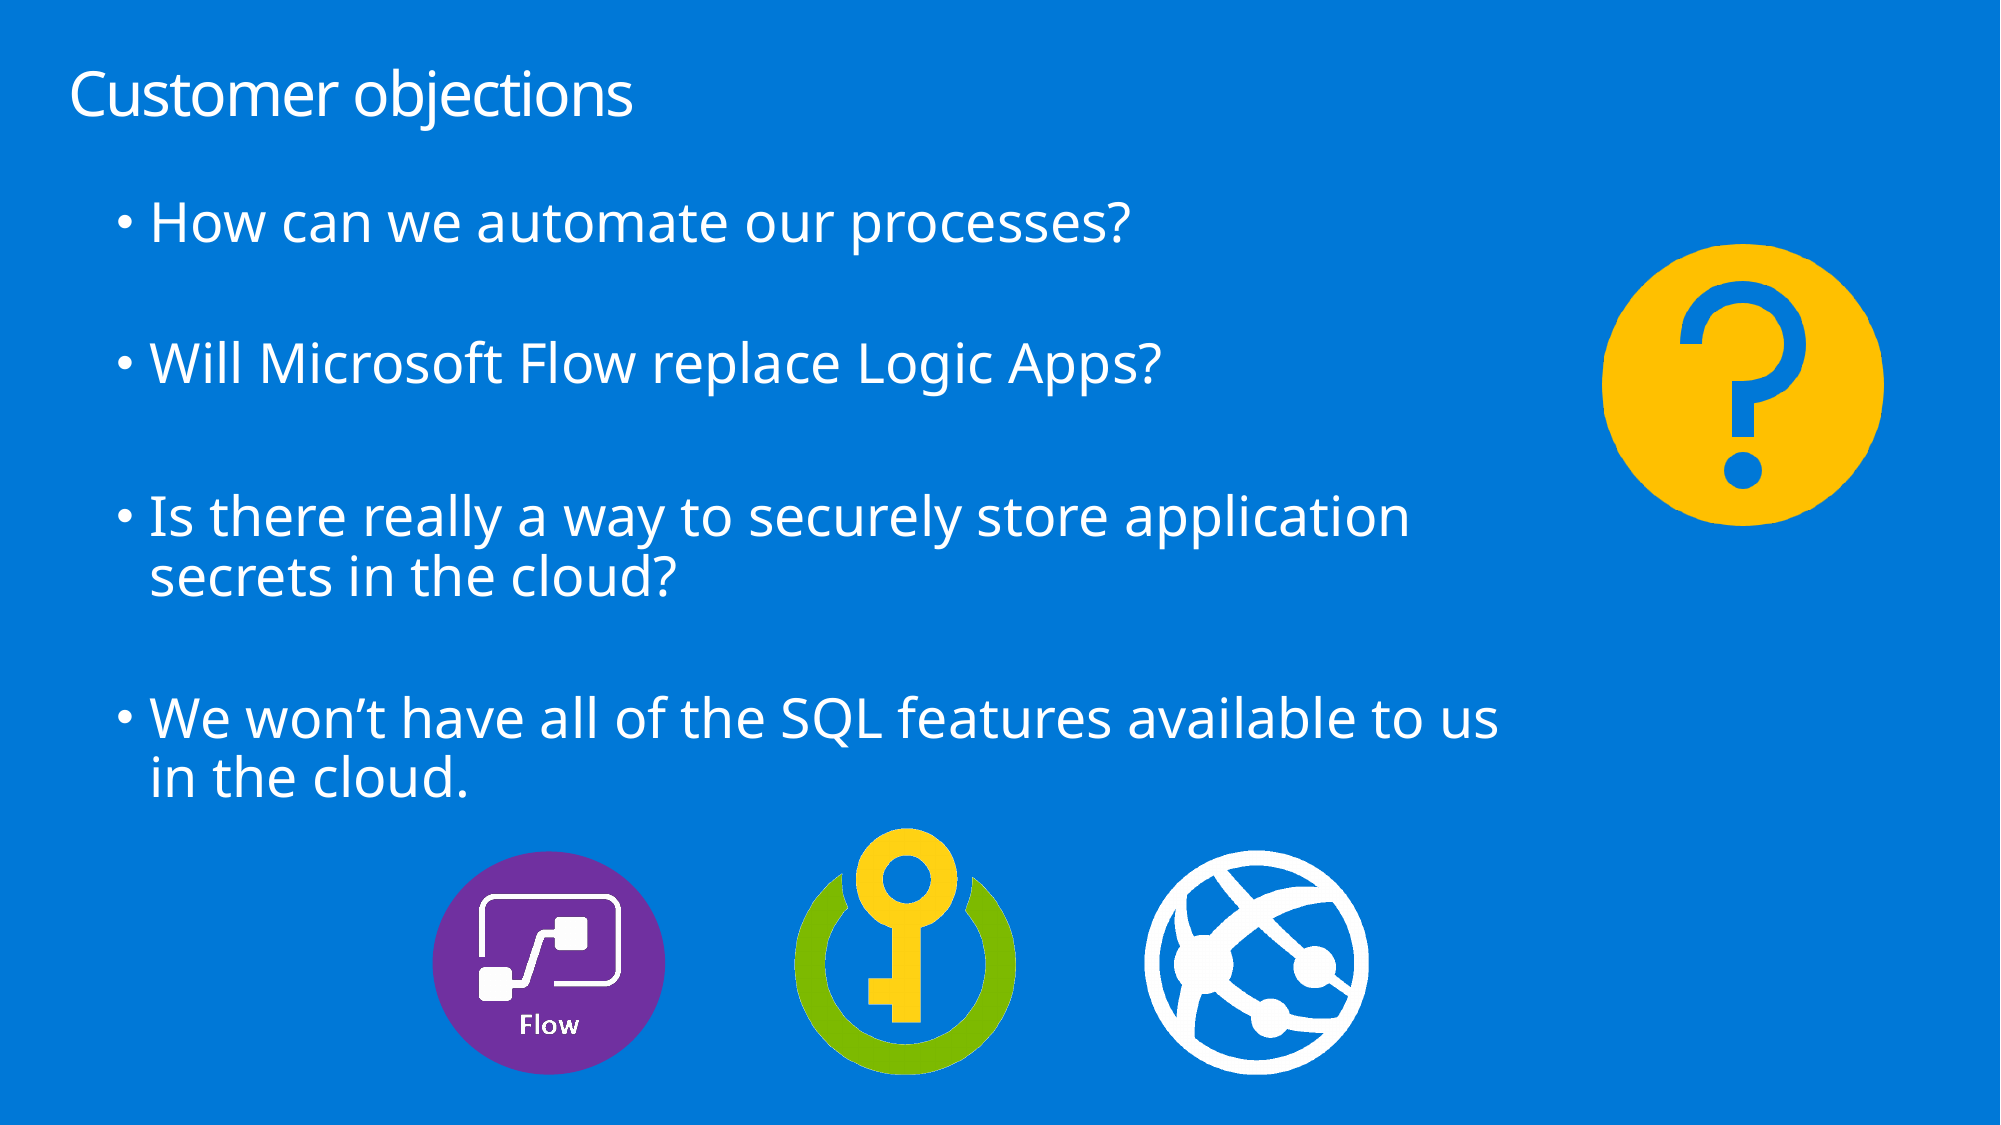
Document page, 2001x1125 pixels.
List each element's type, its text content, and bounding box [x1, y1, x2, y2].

title Customer objections [44, 47, 1957, 196]
list How can we automate our processes? Will Microsoft Flow replace Logic Apps? Is there really a way to securely store application secrets in the cloud? We won’t have all of the SQL features available to us in the cloud. [44, 179, 1547, 829]
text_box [432, 206, 1921, 1075]
